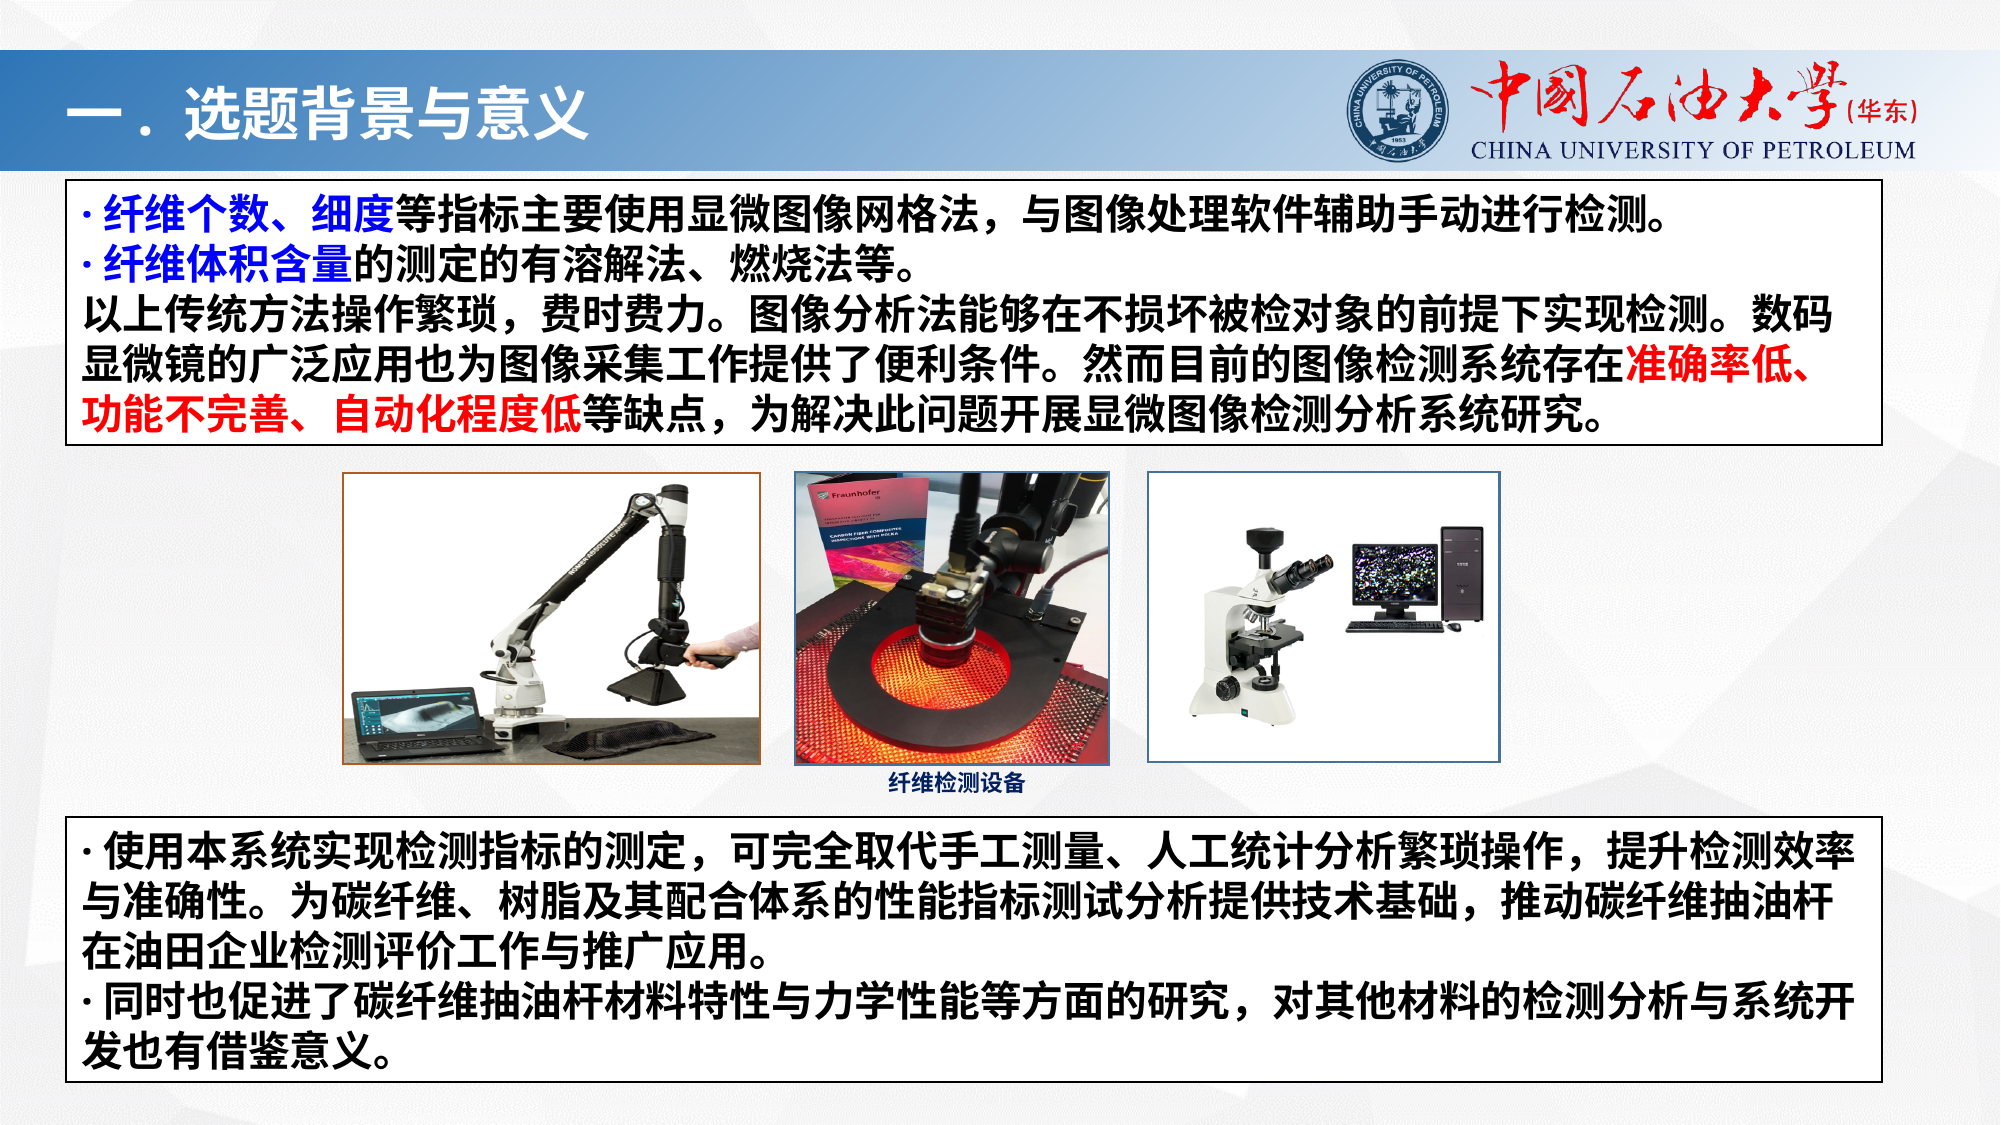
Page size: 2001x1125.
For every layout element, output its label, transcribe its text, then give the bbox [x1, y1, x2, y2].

picture [0, 0, 2001, 1125]
text_box ·使用本系统实现检测指标的测定，可完全取代手工测量、人工统计分析繁琐操作，提升检测效率与准确性。为碳纤维、树脂及其配合体系的性能指标测试分析提供技术基础，推动碳纤维抽油杆在油田企业检测评价工作与推广应用。 ·同时也促进了碳纤维抽油杆材料特性与力学性能等方面的研究，对其他材料的检测分析与系统开发也有借鉴意义。 [65, 816, 1883, 1083]
text_box ·纤维个数、细度等指标主要使用显微图像网格法，与图像处理软件辅助手动进行检测。 ·纤维体积含量的测定的有溶解法、燃烧法等。 以上传统方法操作繁琐，费时费力。图像分析法能够在不损坏被检对象的前提下实现检测。数码显微镜的广泛应用也为图像采集工作提供了便利条件。然而目前的图像检测系统存在准确率低、功能不完善、自动化程度低等缺点，为解决此问题开展显微图像检测分析系统研究。 [65, 179, 1883, 446]
text_box 纤维检测设备 [874, 761, 1129, 804]
